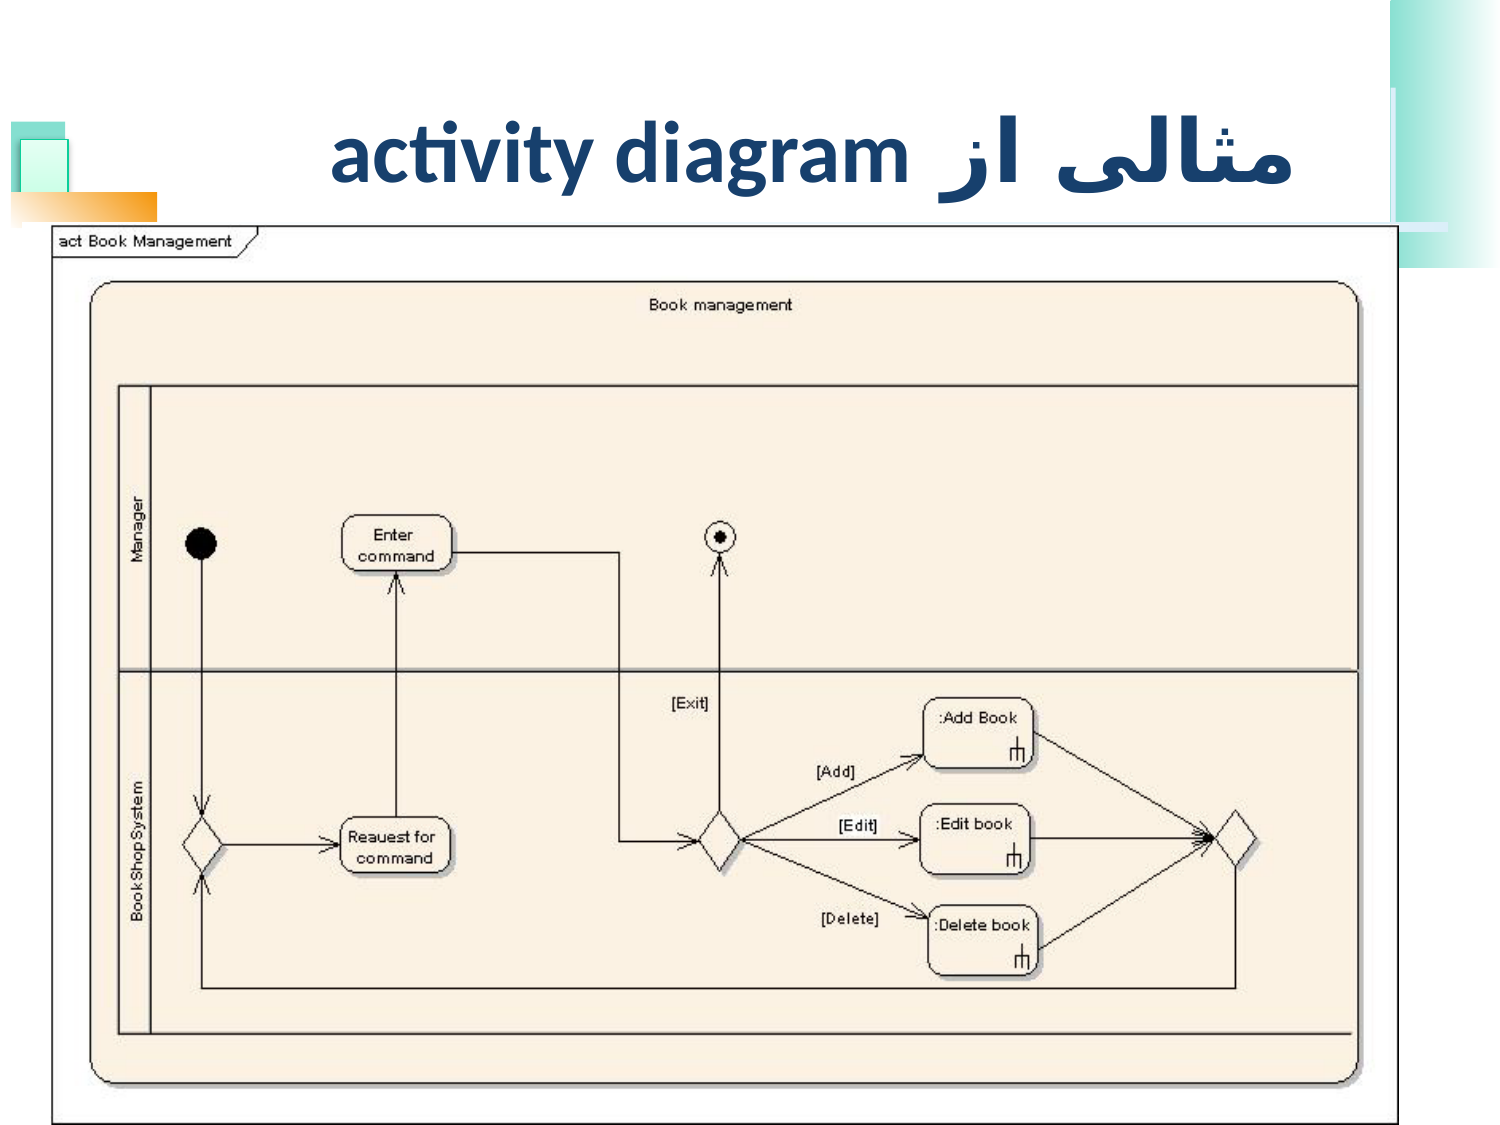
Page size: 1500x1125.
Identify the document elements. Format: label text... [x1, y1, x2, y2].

picture [49, 224, 1399, 1125]
title مثالی از activity diagram [46, 19, 1313, 208]
